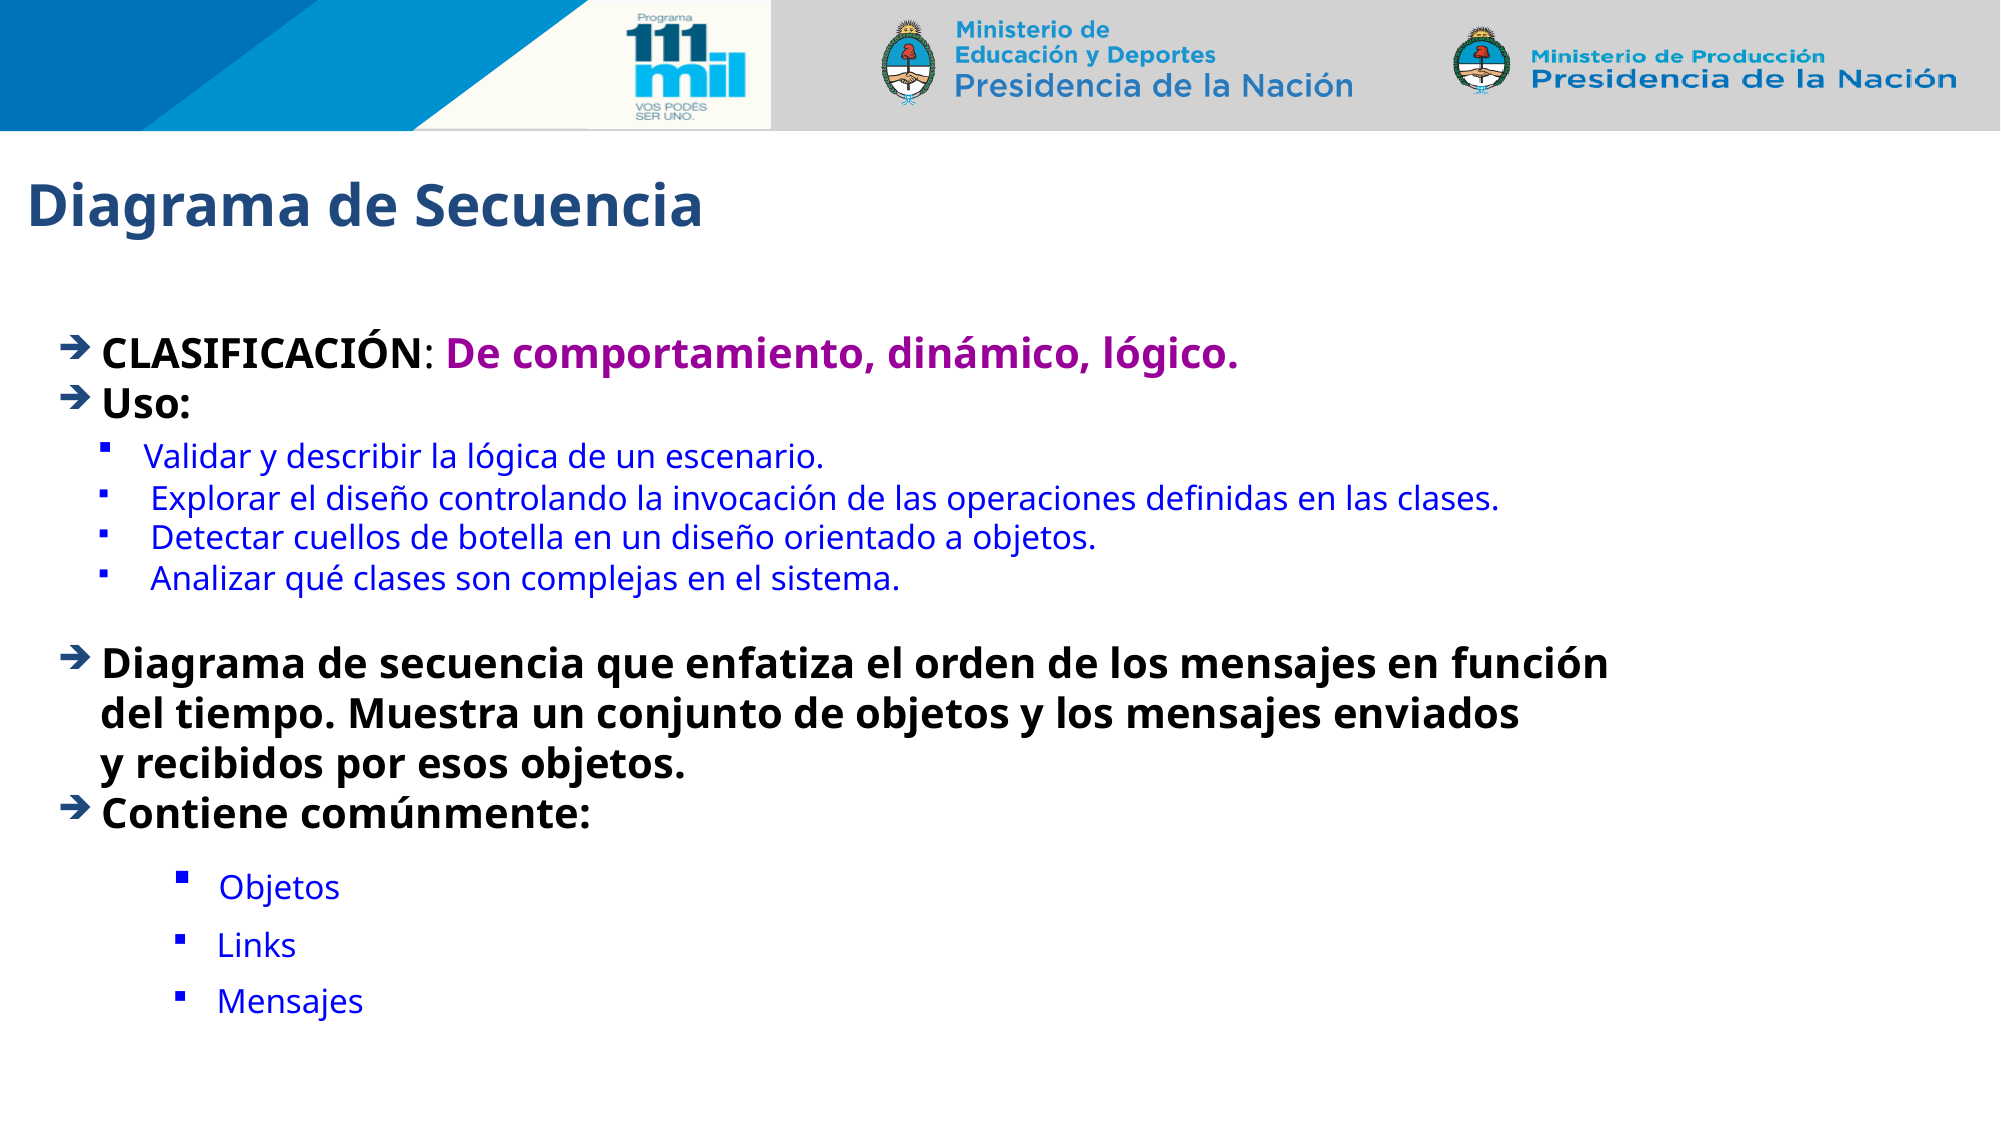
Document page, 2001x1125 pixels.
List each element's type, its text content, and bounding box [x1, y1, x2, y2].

text_box Diagrama de Secuencia [11, 160, 720, 246]
text_box CLASIFICACIÓN: De comportamiento, dinámico, lógico. Uso: Validar y describir la lógica de un escenario. Explorar el diseño controlando la invocación de las operaciones definidas en las clases. Detectar cuellos de botella en un diseño orientado a objetos. Analizar qué clases son complejas en el sistema. Diagrama de secuencia que enfatiza el orden de los mensajes en función del tiempo. Muestra un conjunto de objetos y los mensajes enviados y recibidos por esos objetos. Contiene comúnmente: Objetos Links Mensajes [43, 319, 1969, 1028]
picture [587, 1, 769, 129]
picture [1453, 26, 1956, 94]
picture [881, 19, 1352, 109]
